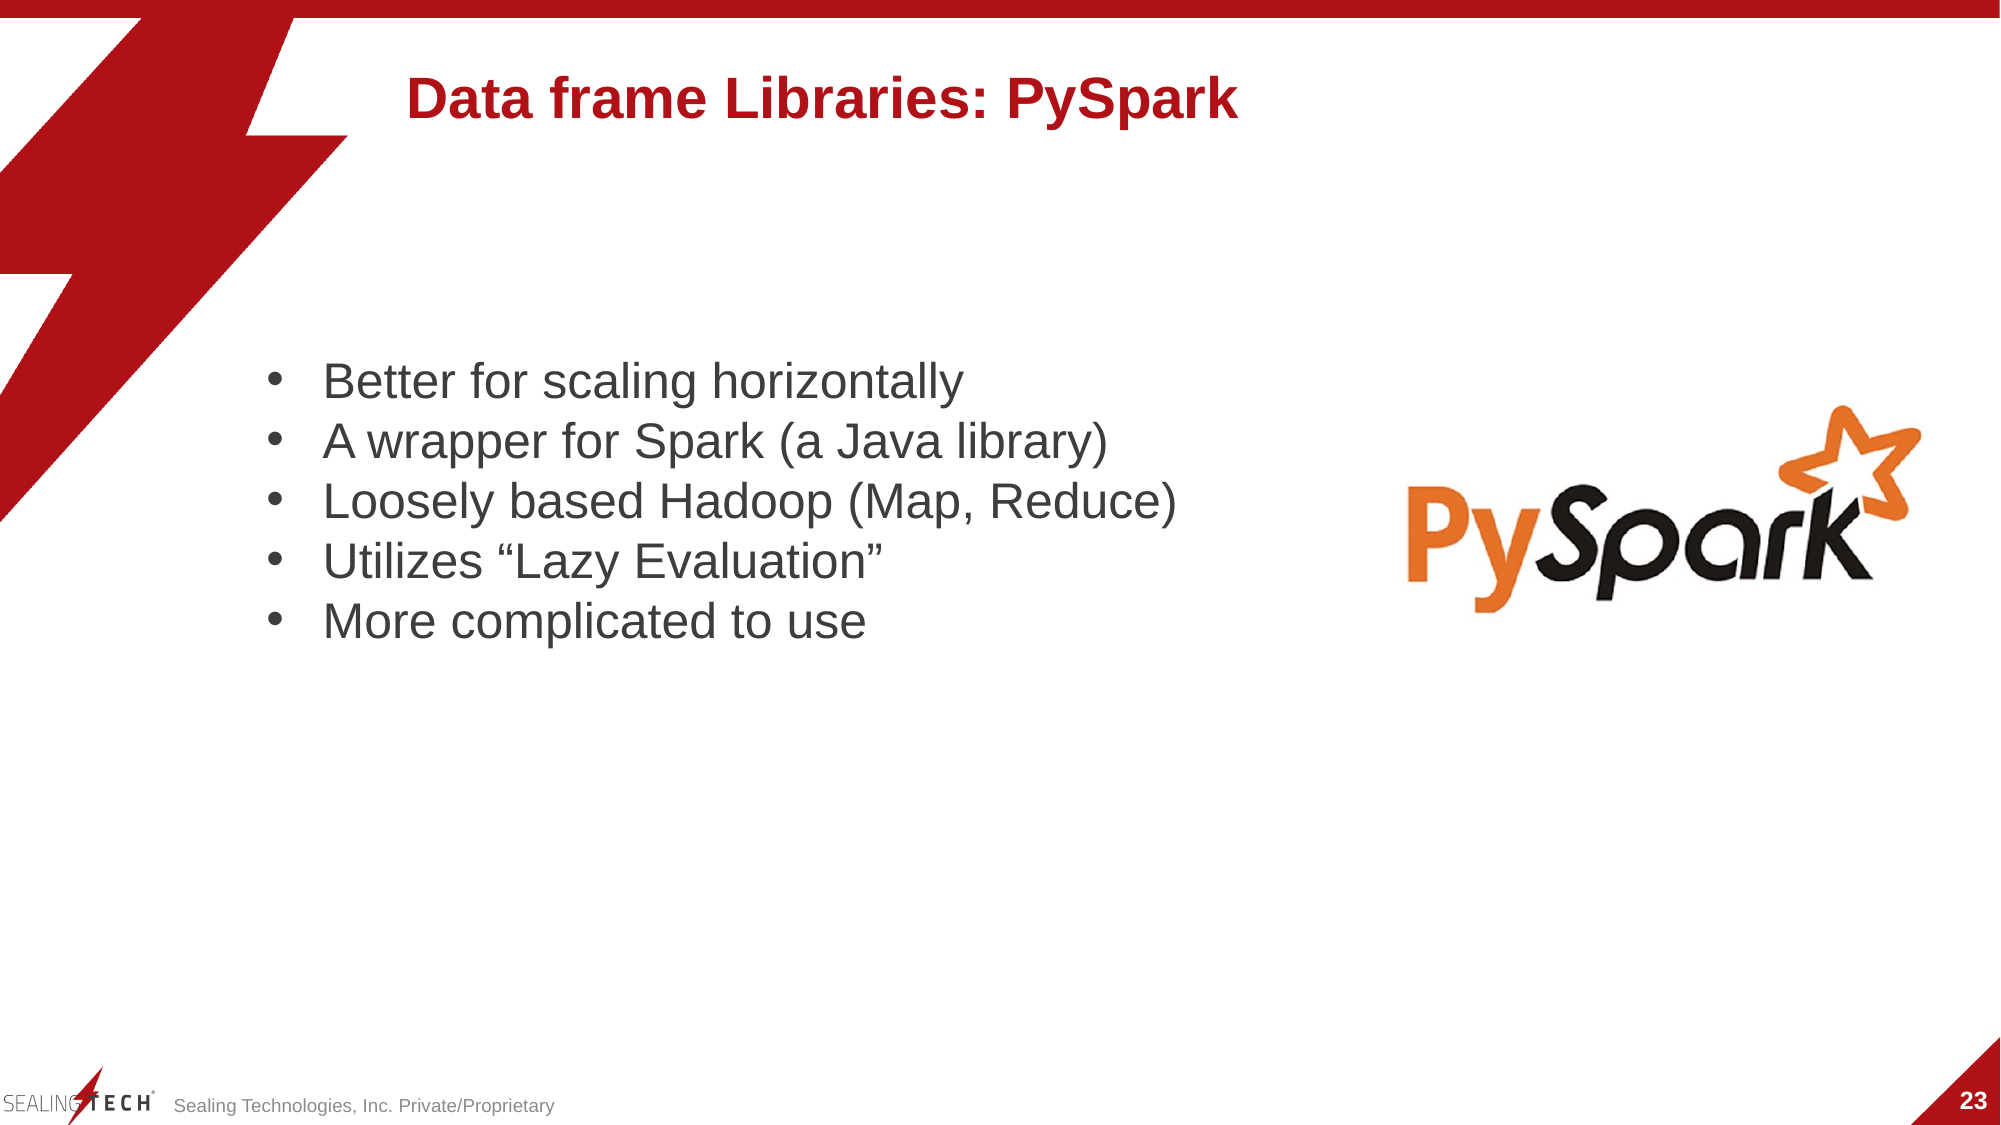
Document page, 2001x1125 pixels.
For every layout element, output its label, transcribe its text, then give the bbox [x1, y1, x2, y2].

picture [0, 18, 2000, 1125]
text_box Data frame Libraries: PySpark [391, 52, 1923, 138]
text_box Better for scaling horizontally A wrapper for Spark (a Java library) Loosely based Hadoop (Map, Reduce) Utilizes “Lazy Evaluation” More complicated to use [251, 340, 1306, 656]
